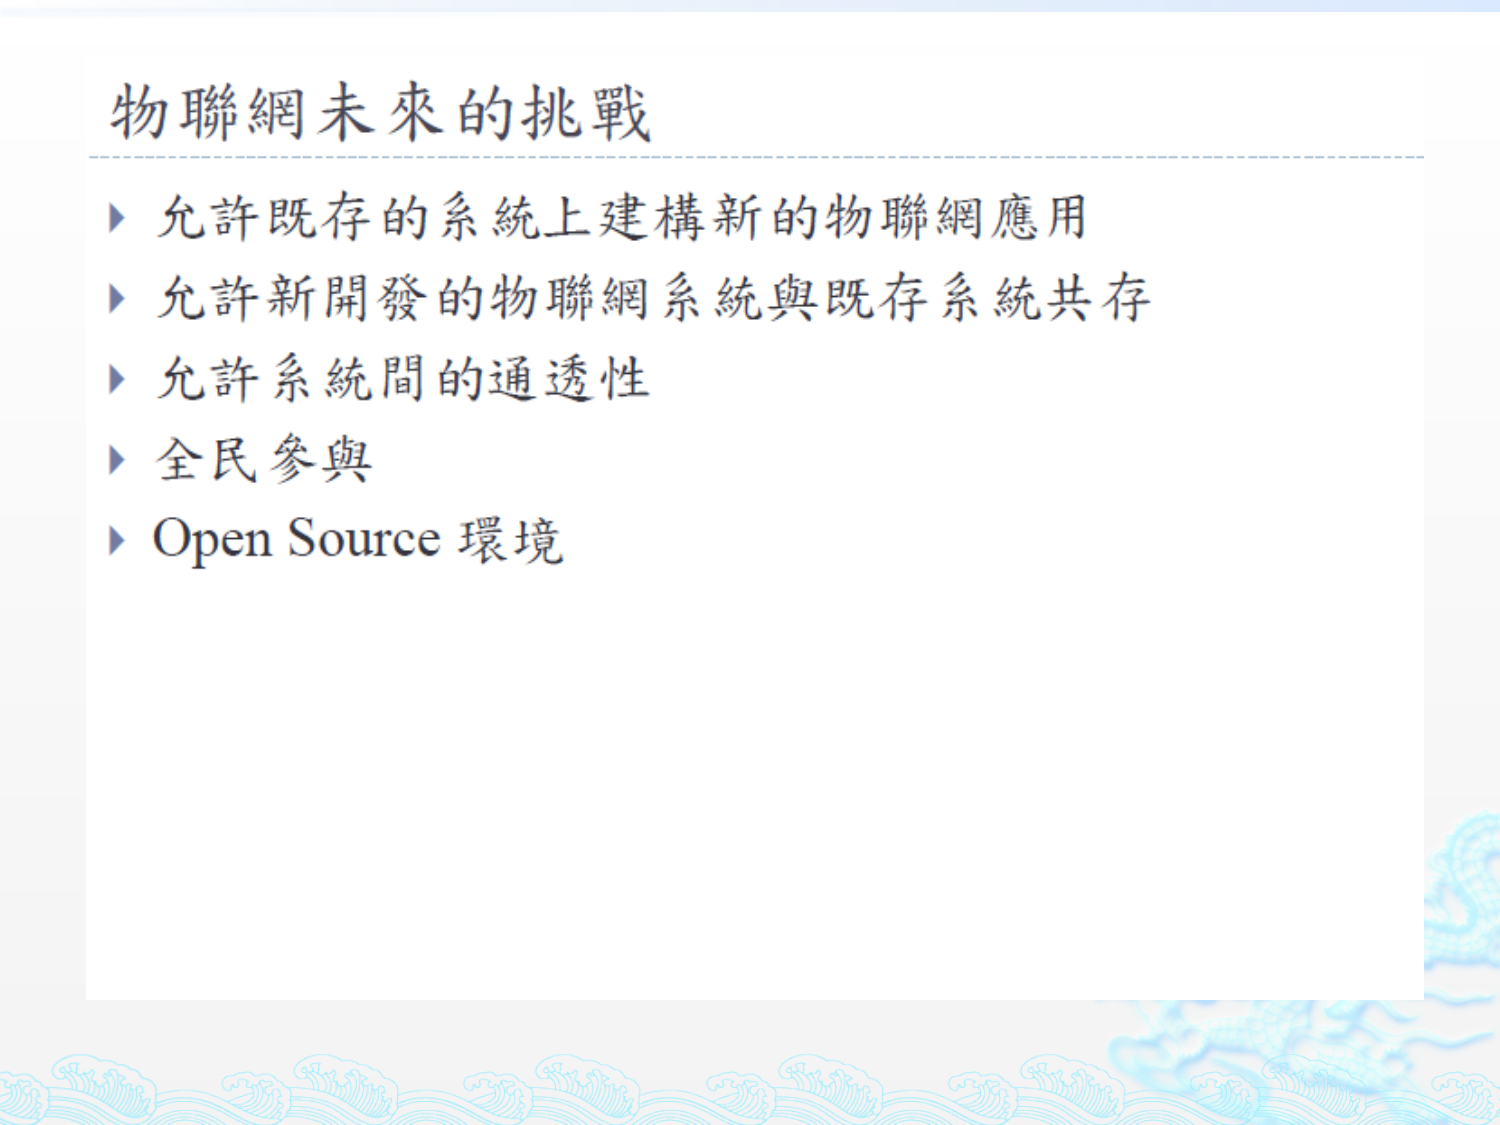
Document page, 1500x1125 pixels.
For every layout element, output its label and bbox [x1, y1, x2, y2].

picture [86, 53, 1424, 1000]
